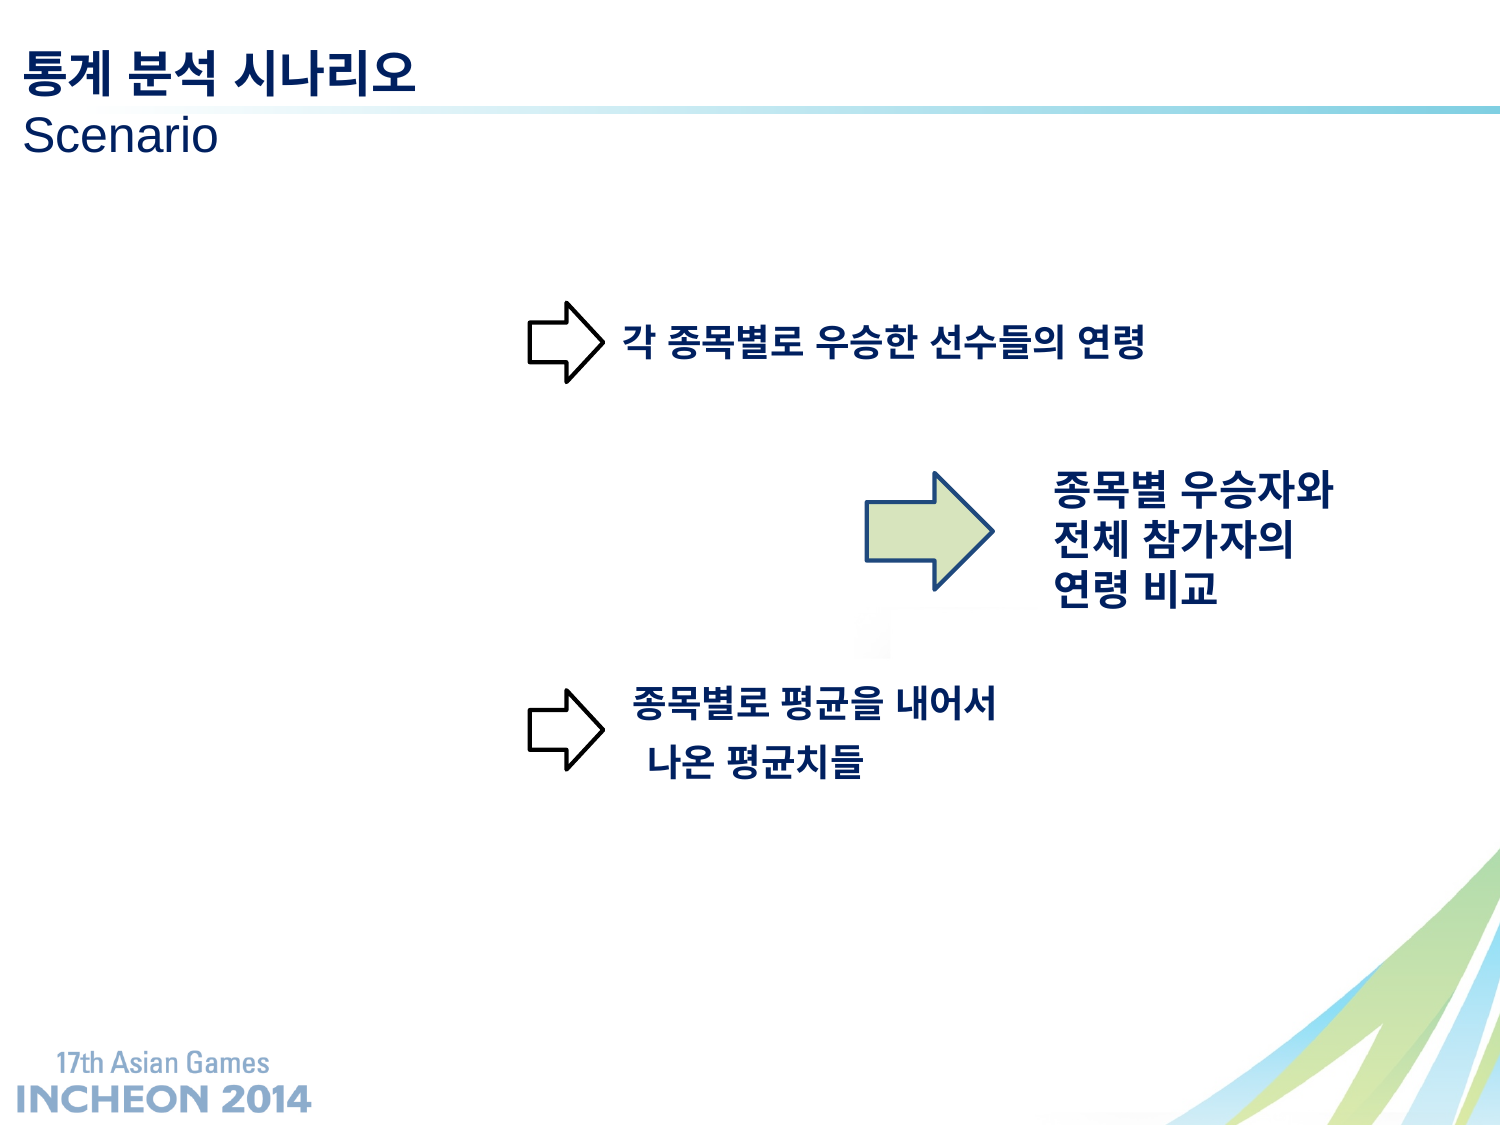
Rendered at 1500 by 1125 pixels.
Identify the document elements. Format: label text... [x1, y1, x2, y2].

text_box [527, 300, 605, 385]
text_box 통계 분석 시나리오 Scenario [5, 33, 435, 171]
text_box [623, 672, 1008, 793]
text_box [527, 688, 605, 772]
text_box [864, 470, 995, 592]
text_box 종목별 우승자와 전체 참가자의 연령 비교 [1037, 454, 1352, 623]
text_box 각 종목별로 우승한 선수들의 연령 [605, 310, 1164, 374]
